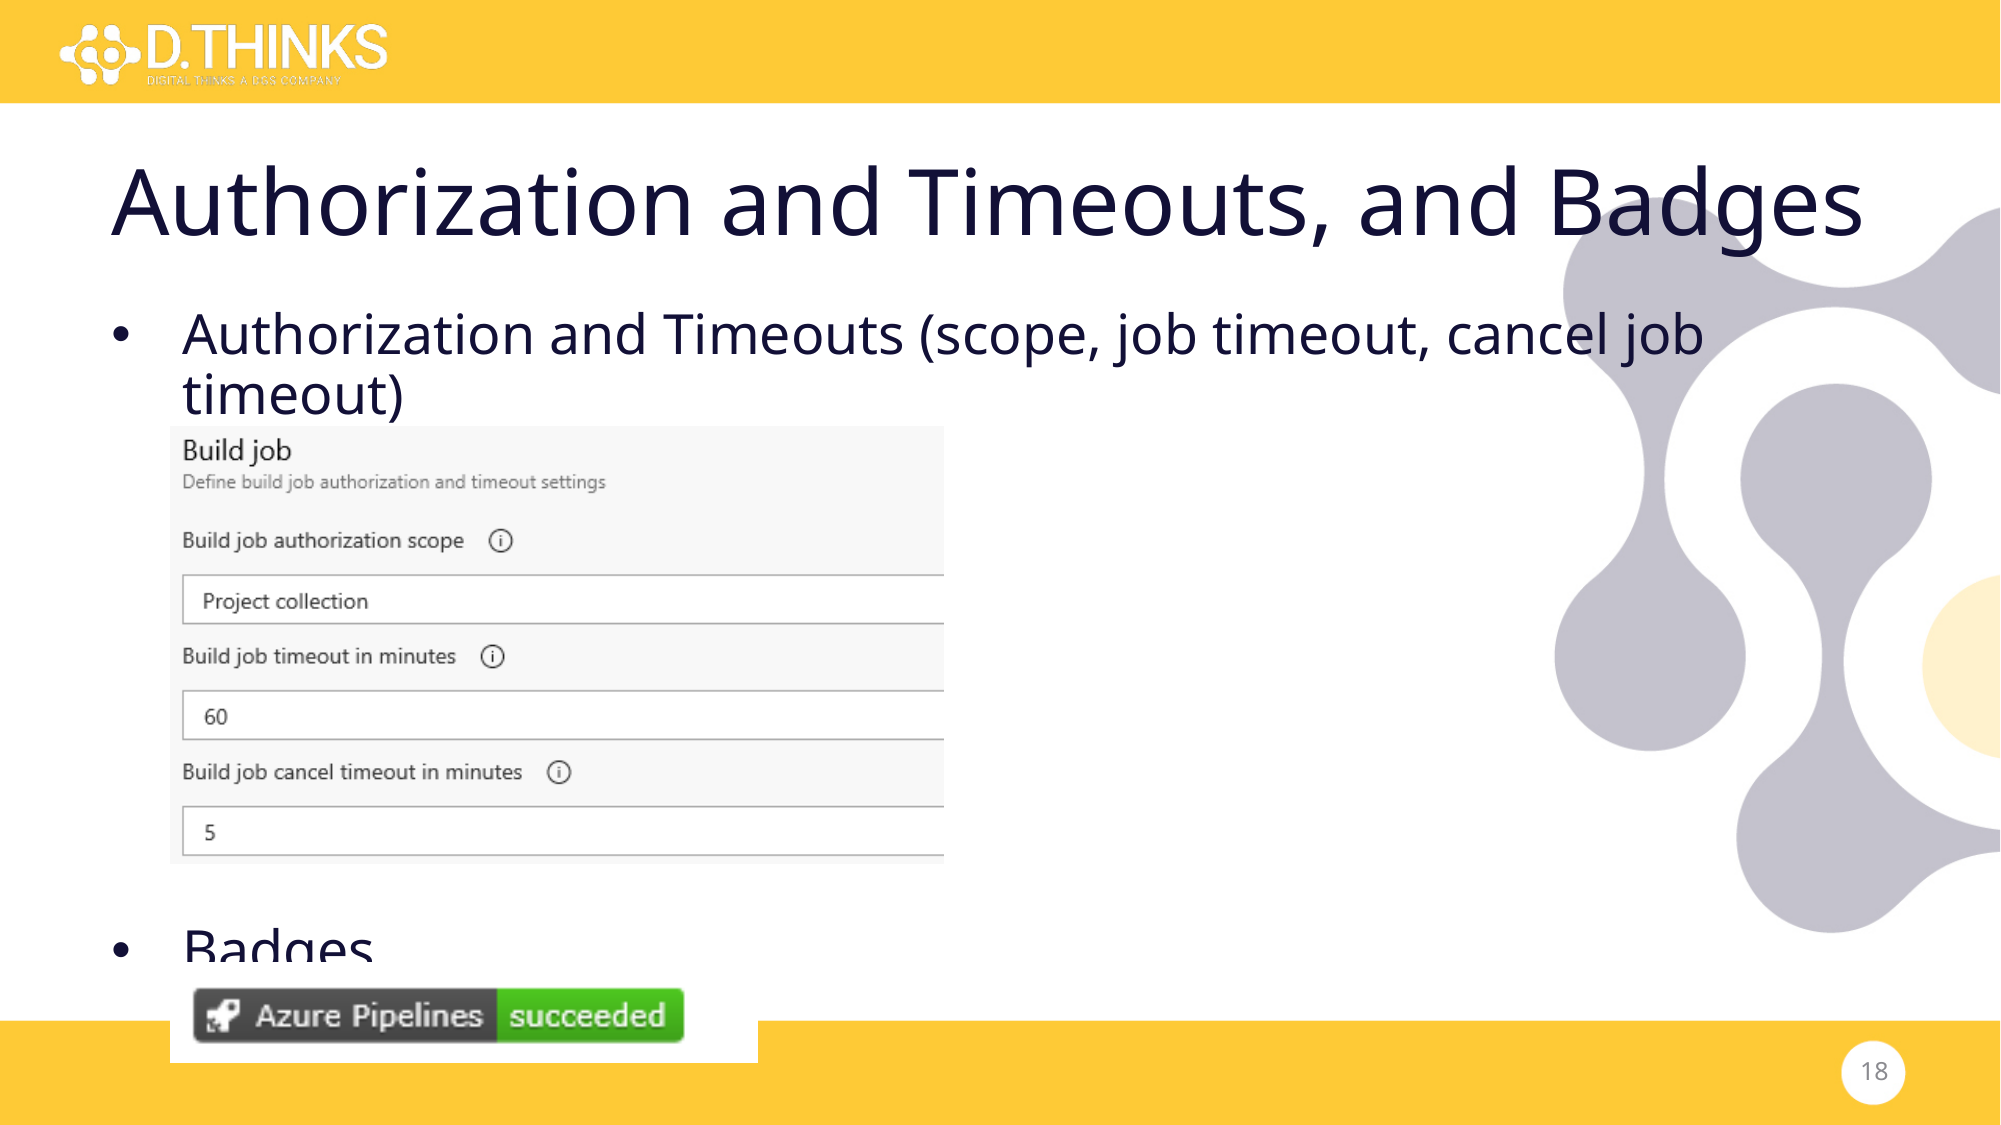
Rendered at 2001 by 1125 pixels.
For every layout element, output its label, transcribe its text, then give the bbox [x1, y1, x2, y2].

list Authorization and Timeouts (scope, job timeout, cancel job timeout) Badges [96, 299, 1904, 991]
picture [0, 0, 2001, 1125]
slide_number 18 [1408, 1042, 1904, 1103]
title Authorization and Timeouts, and Badges [96, 134, 1904, 278]
